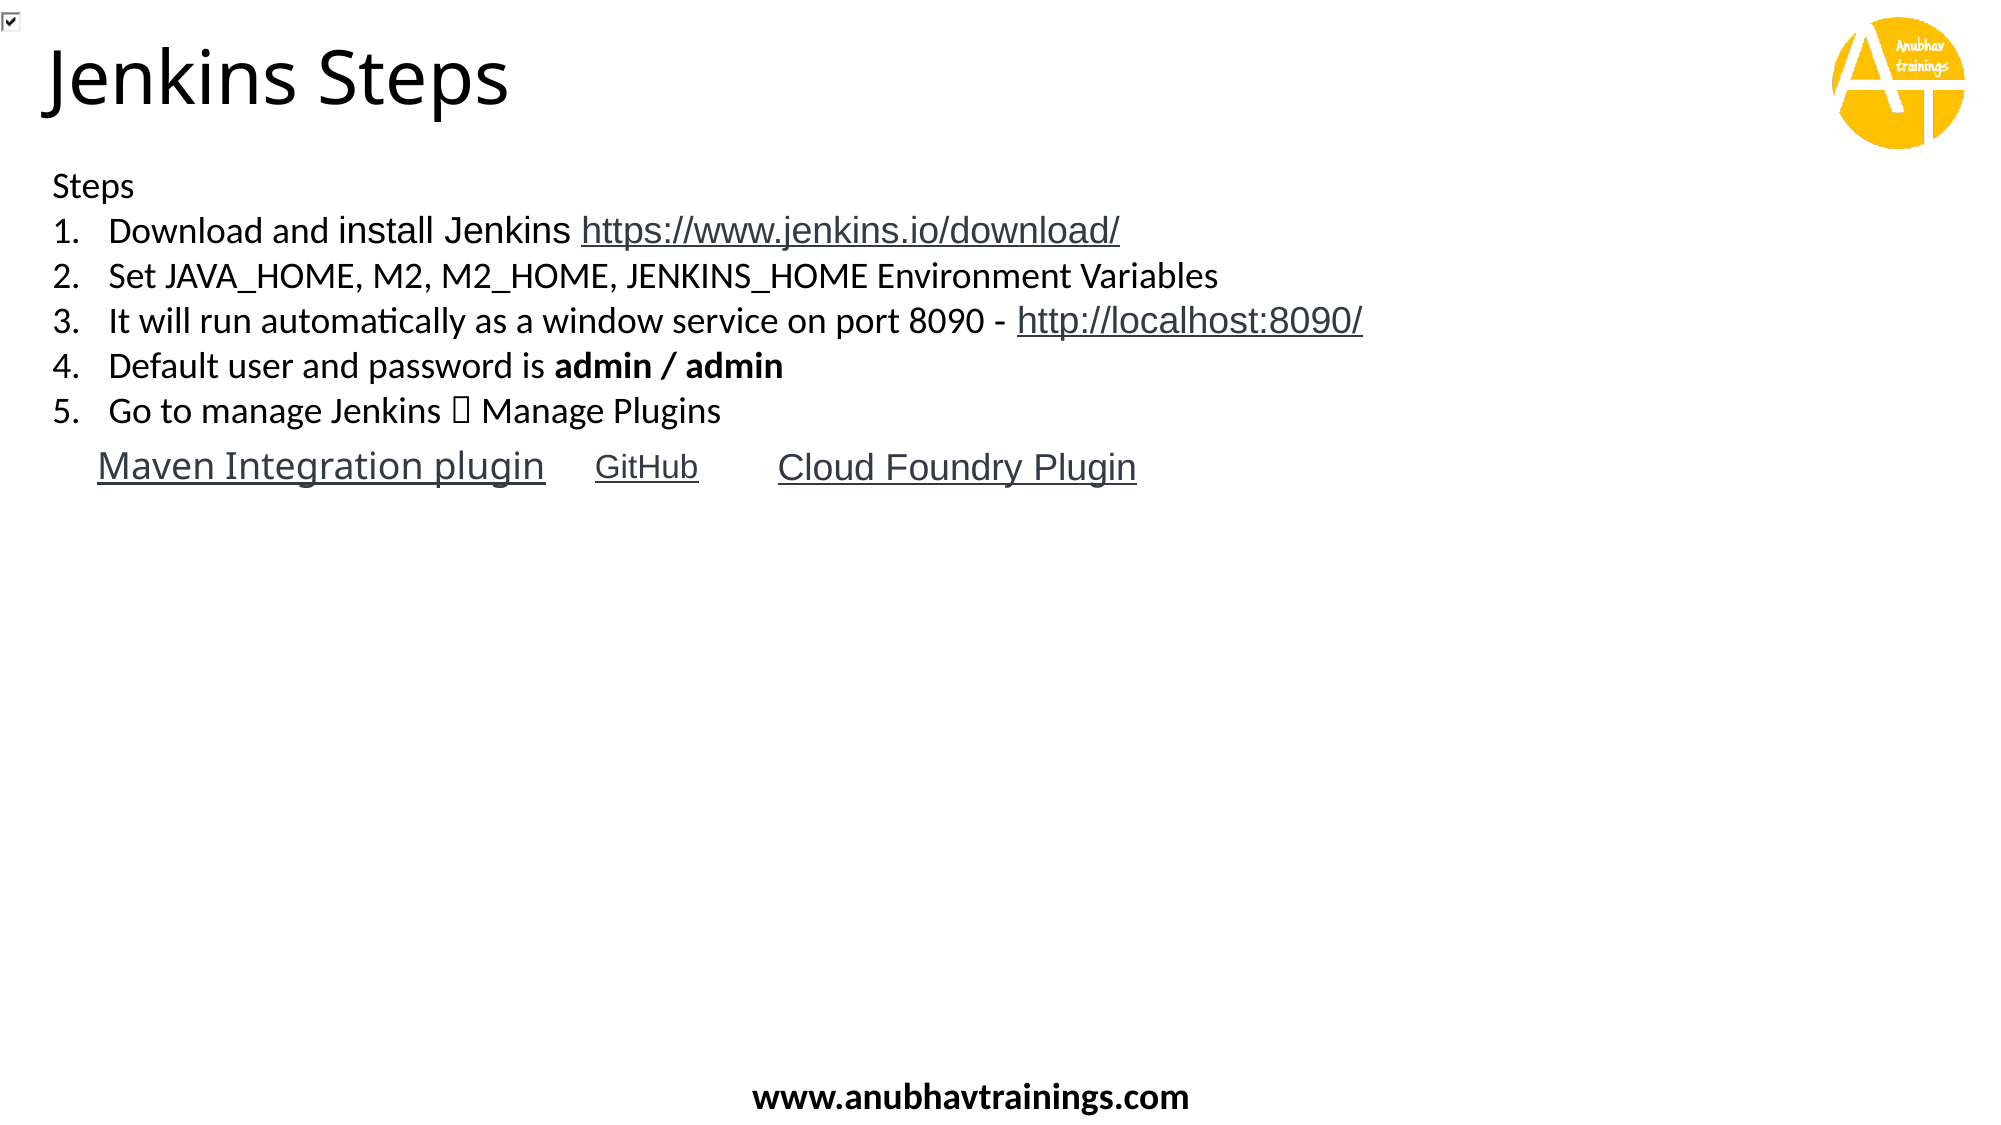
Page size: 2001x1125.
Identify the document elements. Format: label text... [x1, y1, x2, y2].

picture [1819, 8, 1972, 160]
text_box Maven Integration plugin [82, 434, 561, 501]
table_header Cloud Foundry Plugin [763, 438, 1294, 498]
text_box Steps Download and install Jenkins https://www.jenkins.io/download/ Set JAVA_HOME, M2, M2_HOME, JENKINS_HOME Environment Variables It will run automatically as a window service on port 8090 - http://localhost:8090/ Default user and password is admin / admin Go to manage Jenkins  Manage Plugins [37, 153, 1963, 663]
table_header GitHub [580, 440, 737, 495]
text_box Jenkins Steps [27, 15, 1819, 133]
text_box www.anubhavtrainings.com [737, 1064, 1320, 1125]
picture [0, 0, 225, 46]
